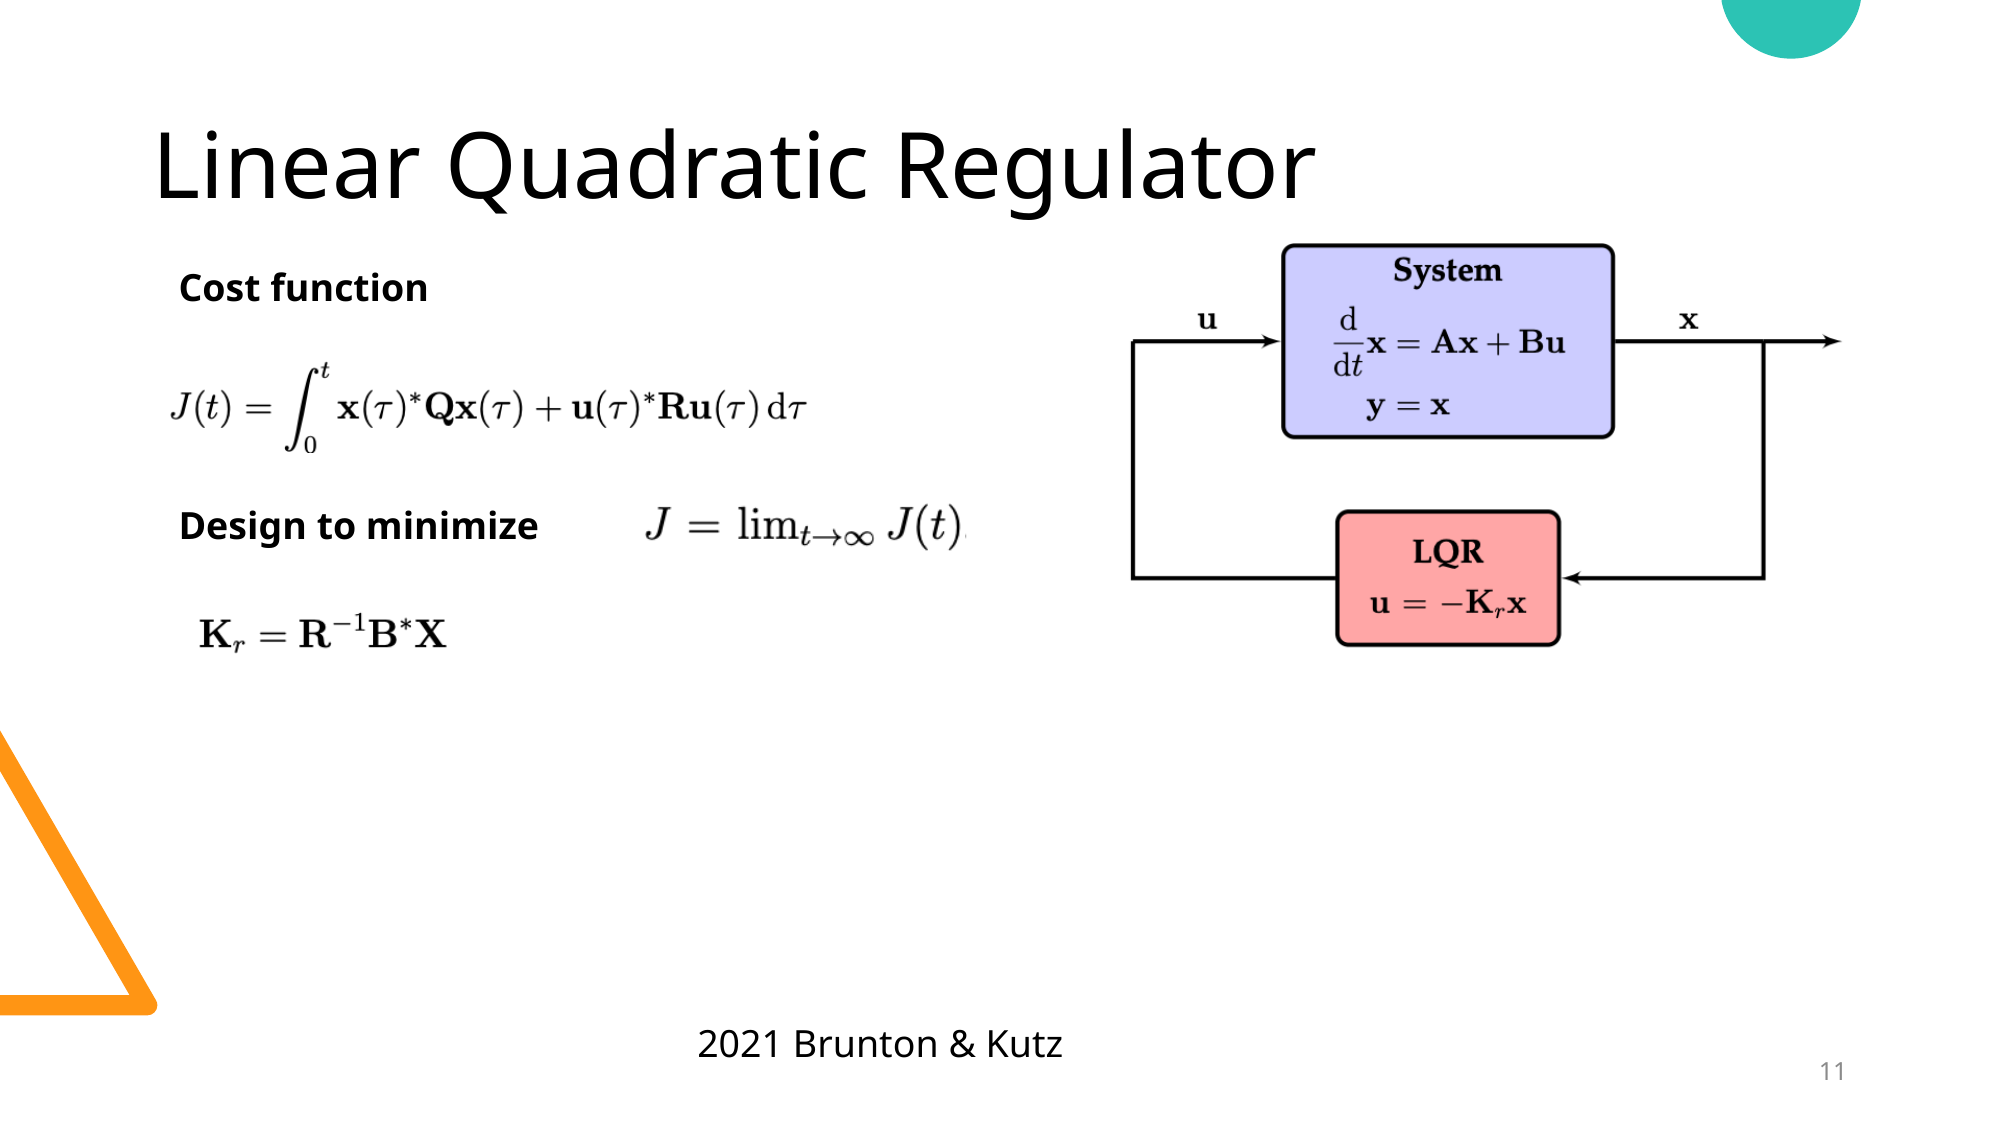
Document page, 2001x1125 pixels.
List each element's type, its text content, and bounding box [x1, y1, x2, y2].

title Linear Quadratic Regulator [137, 59, 1863, 278]
slide_number 11 [1412, 1042, 1863, 1103]
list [163, 357, 818, 453]
picture [177, 602, 450, 666]
text_box 2021 Brunton & Kutz [672, 1012, 1184, 1073]
picture [1081, 242, 1863, 664]
picture [631, 497, 967, 565]
text_box Cost function [163, 256, 673, 317]
